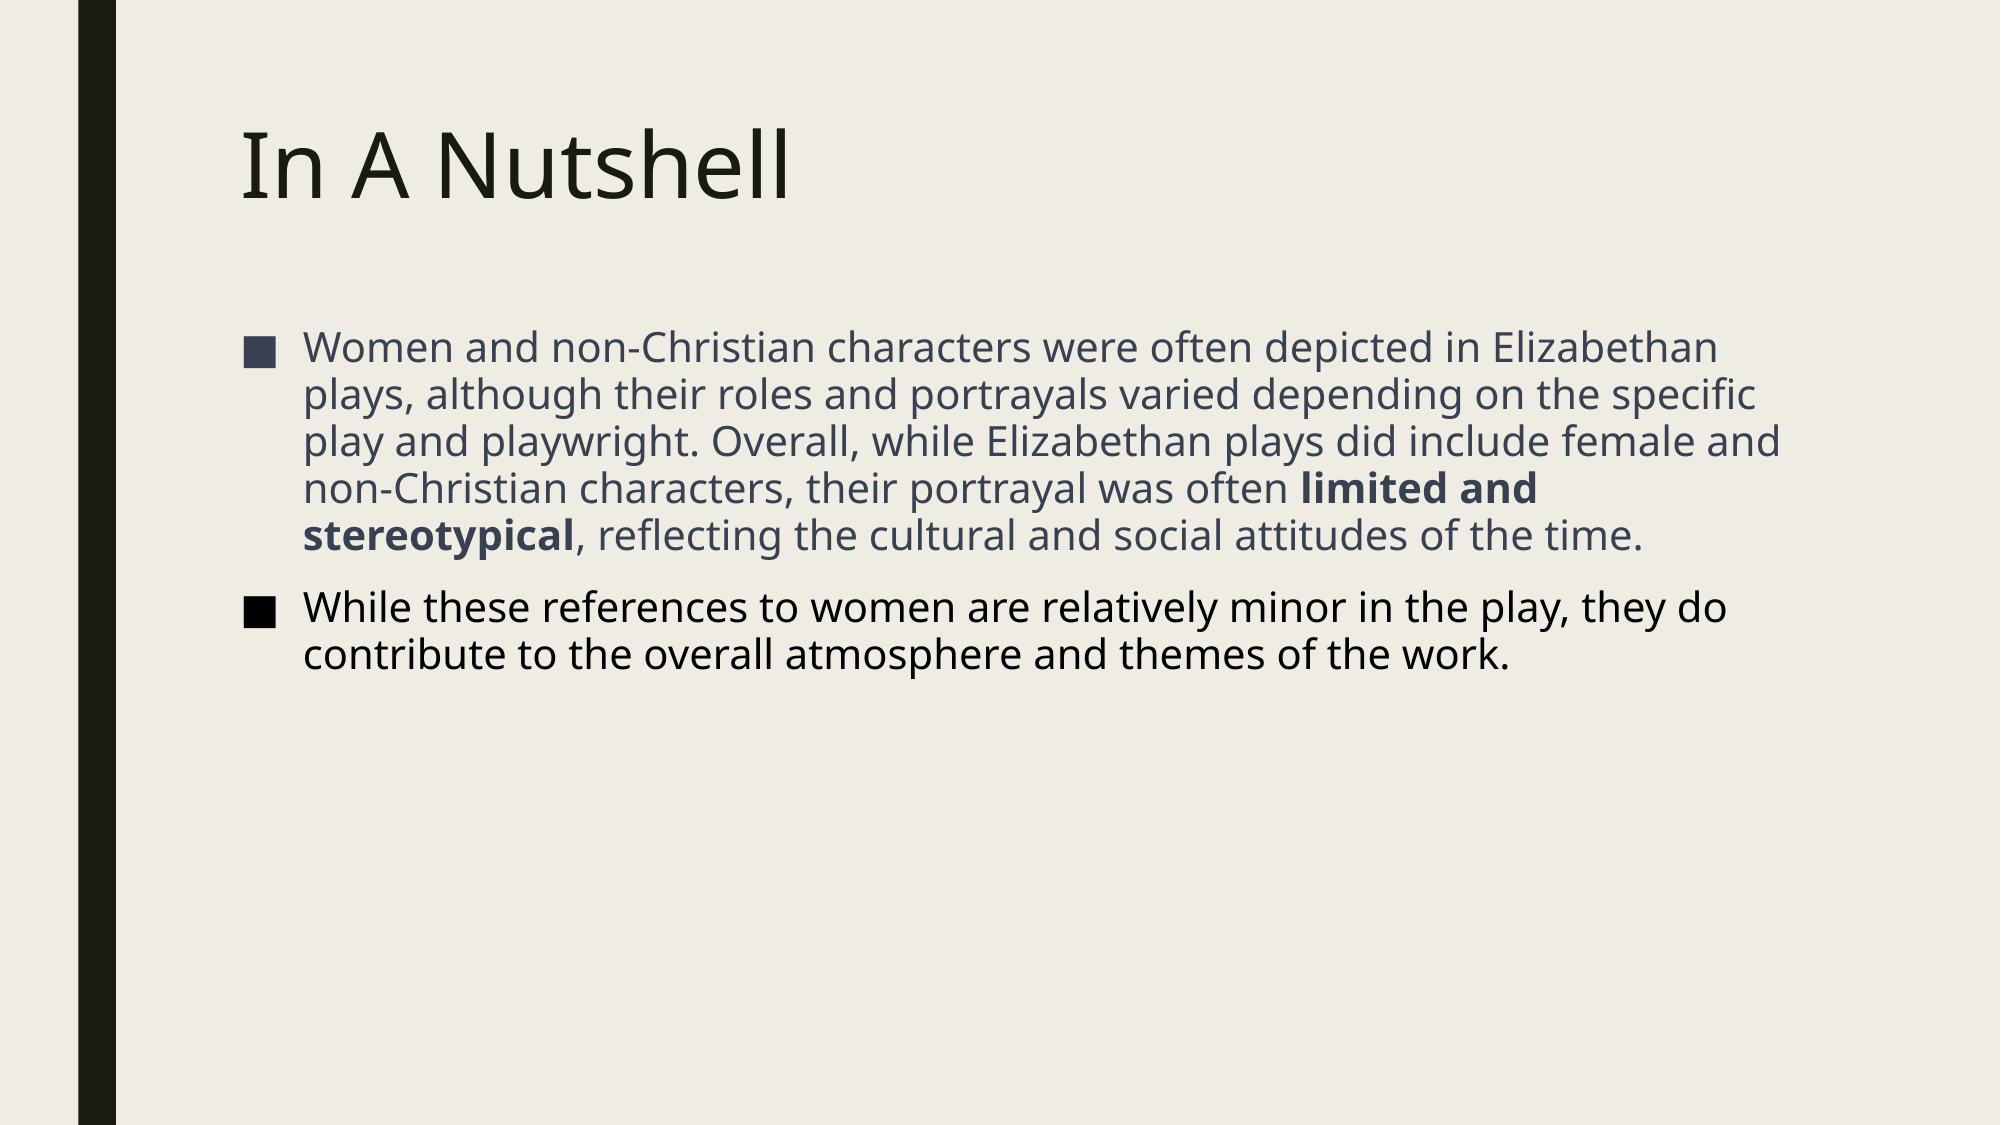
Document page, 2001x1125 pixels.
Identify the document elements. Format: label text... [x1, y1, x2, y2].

title In A Nutshell [225, 112, 1800, 263]
list Women and non-Christian characters were often depicted in Elizabethan plays, although their roles and portrayals varied depending on the specific play and playwright. Overall, while Elizabethan plays did include female and non-Christian characters, their portrayal was often limited and stereotypical, reflecting the cultural and social attitudes of the time. While these references to women are relatively minor in the play, they do contribute to the overall atmosphere and themes of the work. [225, 317, 1800, 963]
